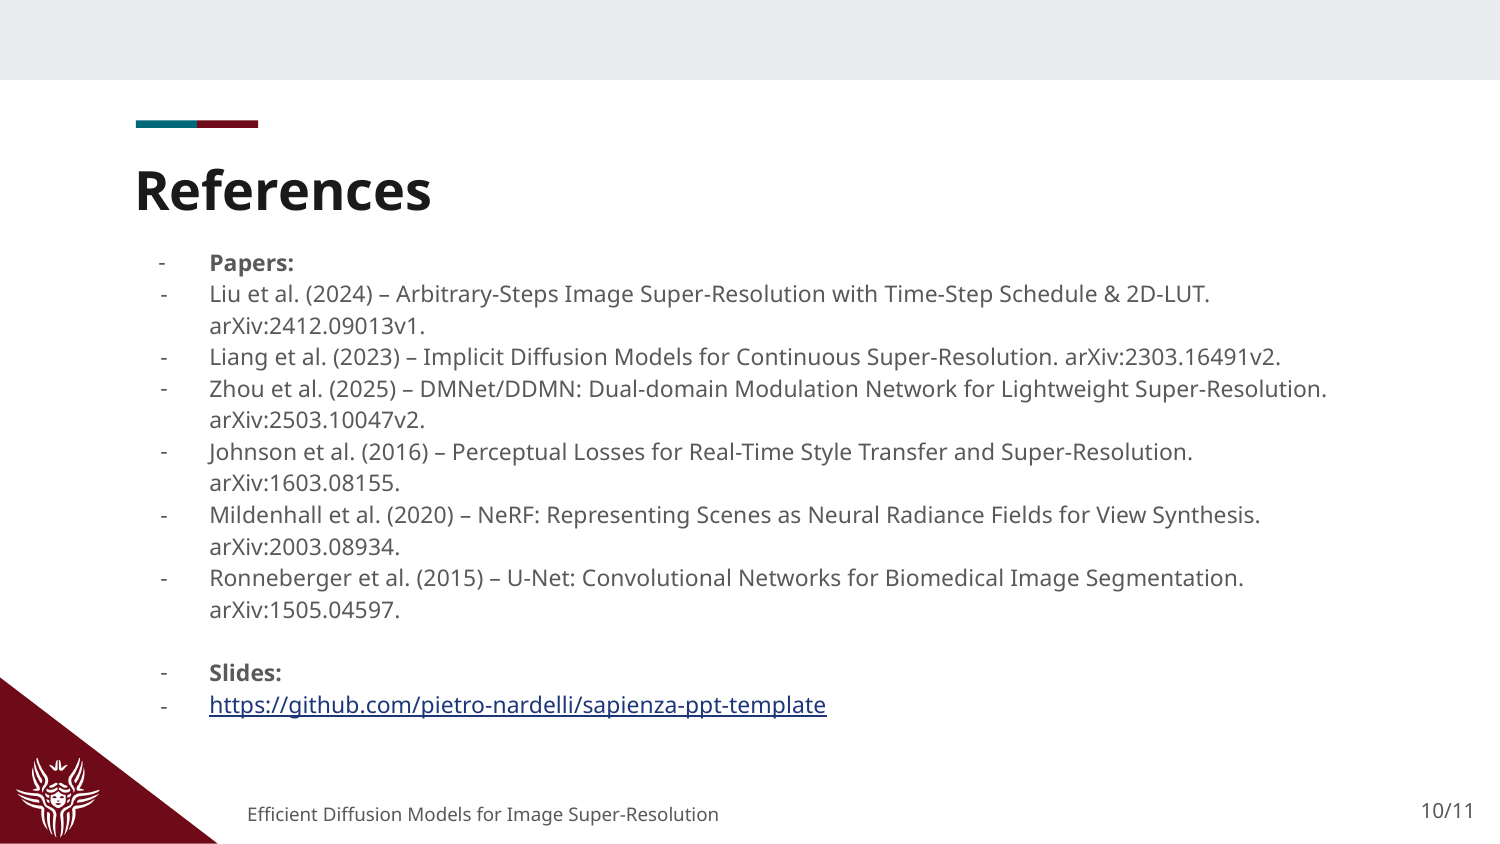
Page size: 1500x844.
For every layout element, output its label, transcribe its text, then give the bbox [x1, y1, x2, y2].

title References [119, 141, 1381, 229]
slide_number 10/11 [1400, 779, 1491, 844]
picture [16, 758, 100, 839]
subtitle Efficient Diffusion Models for Image Super-Resolution [232, 783, 1193, 839]
list Papers: Liu et al. (2024) – Arbitrary-Steps Image Super-Resolution with Time-Step Schedule & 2D-LUT. arXiv:2412.09013v1. Liang et al. (2023) – Implicit Diffusion Models for Continuous Super-Resolution. arXiv:2303.16491v2. Zhou et al. (2025) – DMNet/DDMN: Dual-domain Modulation Network for Lightweight Super-Resolution. arXiv:2503.10047v2. Johnson et al. (2016) – Perceptual Losses for Real-Time Style Transfer and Super-Resolution. arXiv:1603.08155. Mildenhall et al. (2020) – NeRF: Representing Scenes as Neural Radiance Fields for View Synthesis. arXiv:2003.08934. Ronneberger et al. (2015) – U-Net: Convolutional Networks for Biomedical Image Segmentation. arXiv:1505.04597. Slides: https://github.com/pietro-nardelli/sapienza-ppt-template [119, 229, 1381, 844]
